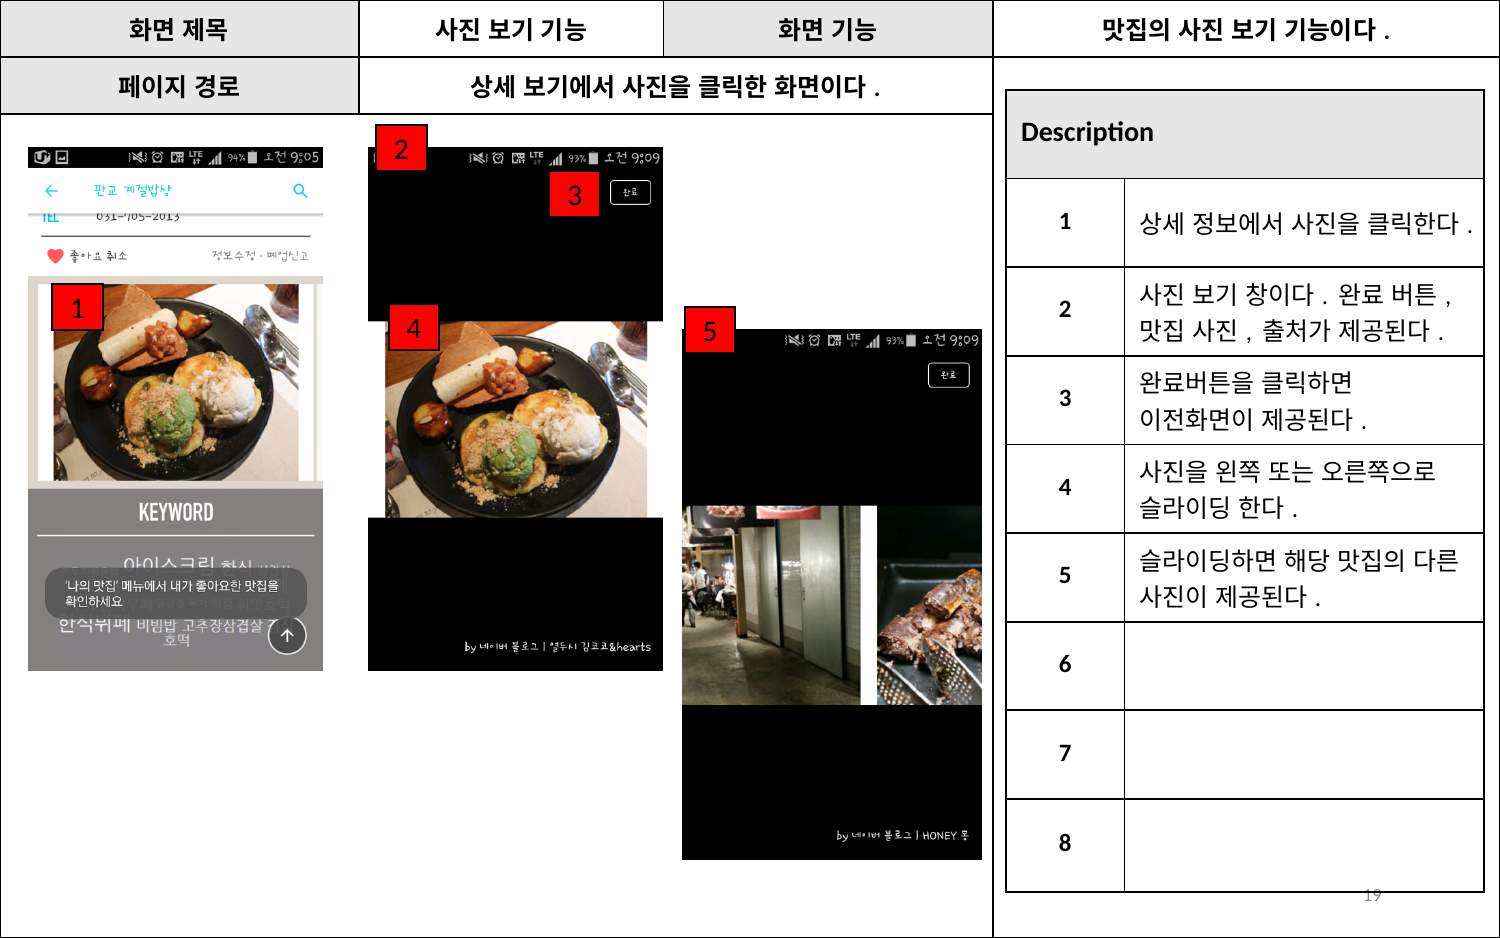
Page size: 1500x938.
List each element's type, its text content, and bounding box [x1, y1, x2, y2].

table_cell 6 [1007, 623, 1124, 709]
table_cell 슬라이딩하면 해당 맛집의 다른 사진이 제공된다. [1125, 534, 1483, 621]
picture [682, 329, 982, 860]
table_cell 사진을 왼쪽 또는 오른쪽으로 슬라이딩 한다. [1125, 445, 1483, 532]
picture [28, 147, 323, 671]
table_cell 1 [1007, 179, 1124, 266]
table_header 화면 기능 [664, 1, 992, 56]
table_cell 7 [1007, 711, 1124, 798]
table_cell 3 [1007, 357, 1124, 444]
table_cell 8 [1007, 800, 1124, 891]
table_cell [1125, 711, 1483, 798]
table_cell 상세 보기에서 사진을 클릭한 화면이다. [360, 58, 992, 113]
table_cell 상세 정보에서 사진을 클릭한다. [1125, 179, 1483, 266]
table_cell 4 [1007, 445, 1124, 532]
text_box 5 [684, 306, 736, 329]
table_header 화면 제목 [1, 1, 358, 56]
table_cell [994, 58, 1499, 937]
table_cell 페이지 경로 [1, 58, 358, 113]
table_header 맛집의 사진 보기 기능이다. [994, 1, 1499, 56]
slide_number 19 [1059, 868, 1397, 919]
table_cell 완료버튼을 클릭하면 이전화면이 제공된다. [1125, 357, 1483, 444]
table_cell [1125, 800, 1483, 891]
table_cell 사진 보기 창이다. 완료 버튼, 맛집 사진, 출처가 제공된다. [1125, 268, 1483, 355]
table_cell [1125, 623, 1483, 709]
text_box 2 [375, 124, 428, 147]
table_cell [1, 115, 992, 937]
table_cell 2 [1007, 268, 1124, 355]
table_header Description [1007, 91, 1483, 178]
table_header 사진 보기 기능 [360, 1, 663, 56]
picture [368, 147, 663, 671]
table_cell 5 [1007, 534, 1124, 621]
